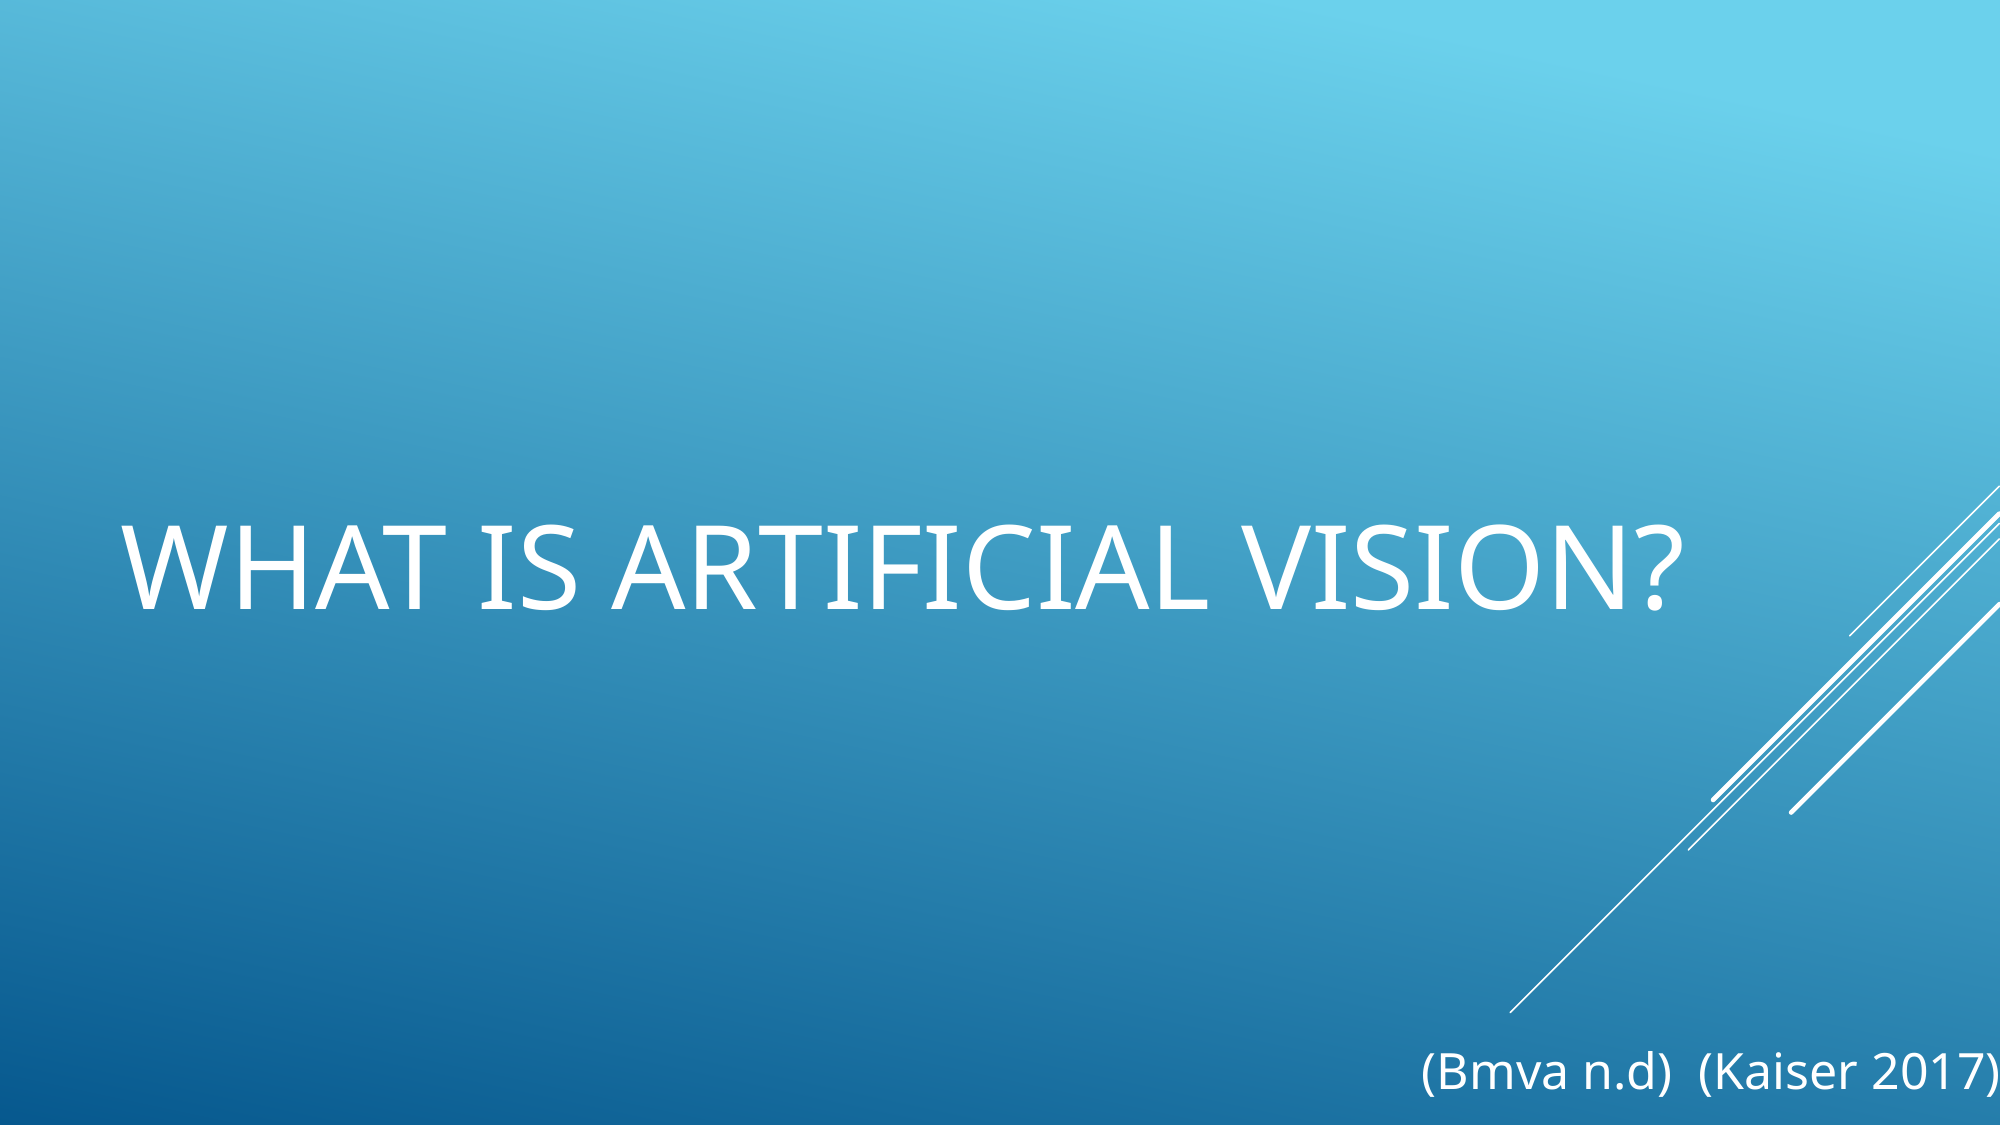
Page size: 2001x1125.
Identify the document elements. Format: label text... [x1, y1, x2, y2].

text_box (Bmva n.d) (Kaiser 2017) [1401, 1020, 2000, 1125]
title What is Artificial Vision? [100, 451, 1900, 674]
